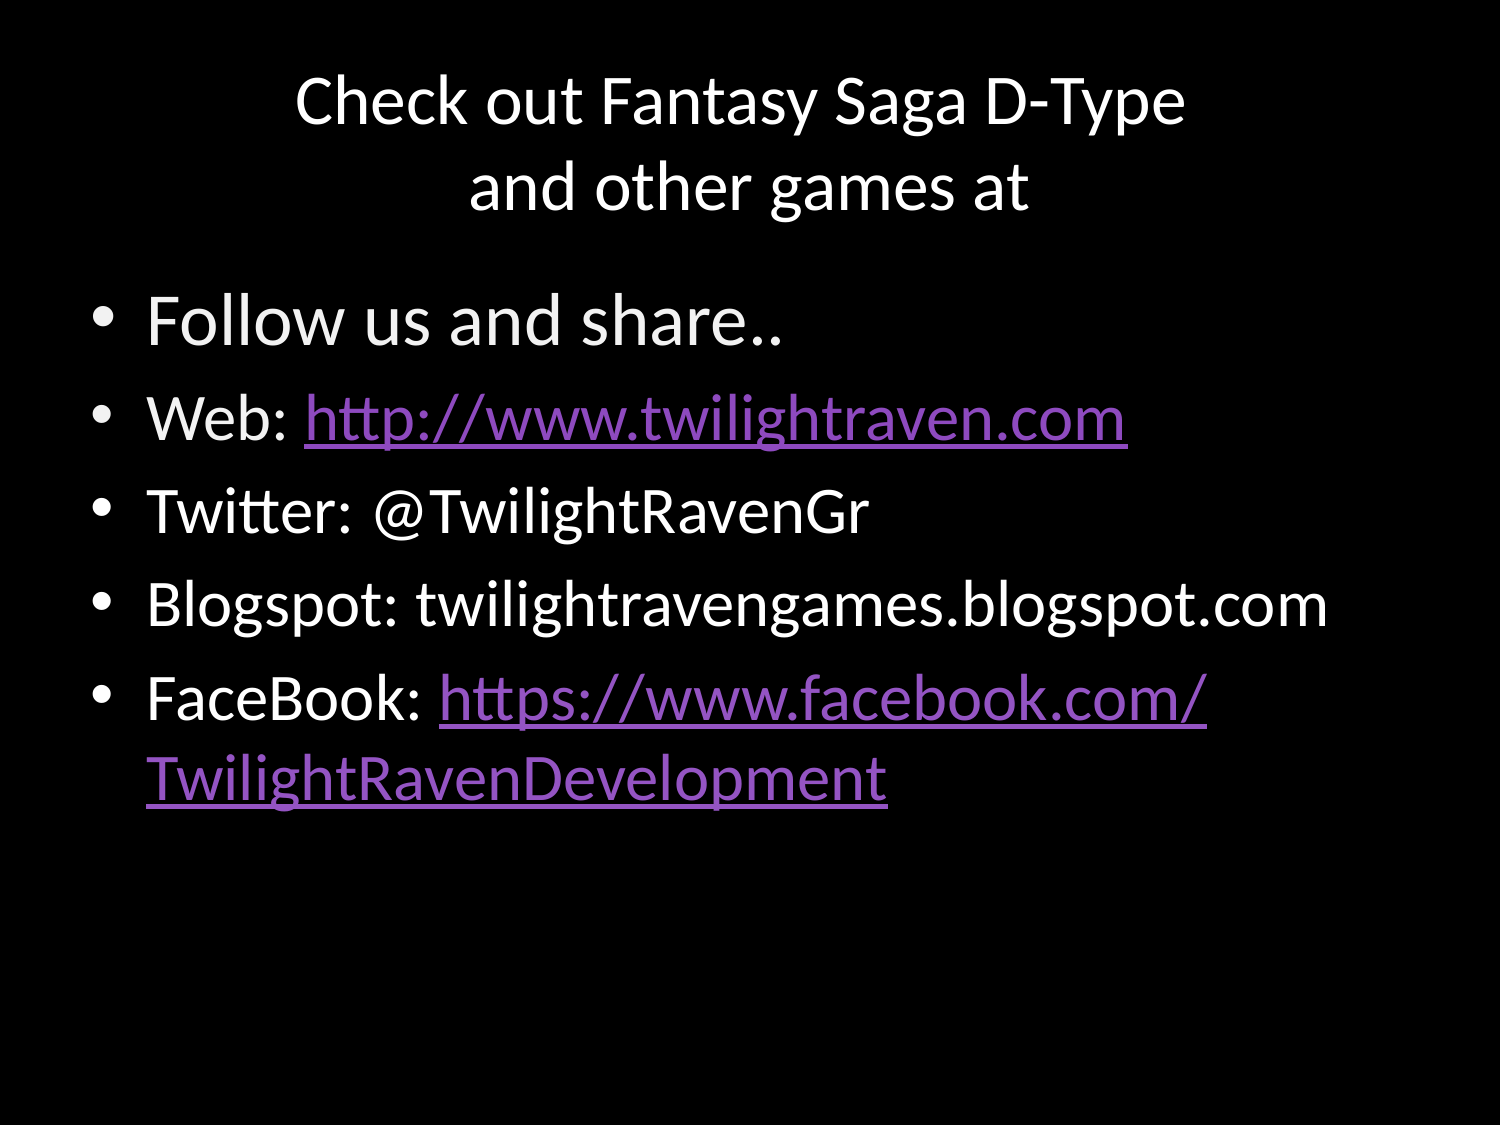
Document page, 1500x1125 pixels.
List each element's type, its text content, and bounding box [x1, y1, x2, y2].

list Follow us and share.. Web: http://www.twilightraven.com Twitter: @TwilightRavenGr Blogspot: twilightravengames.blogspot.com FaceBook: https://www.facebook.com/TwilightRavenDevelopment [75, 262, 1425, 1005]
title Check out Fantasy Saga D-Type and other games at [75, 45, 1425, 233]
